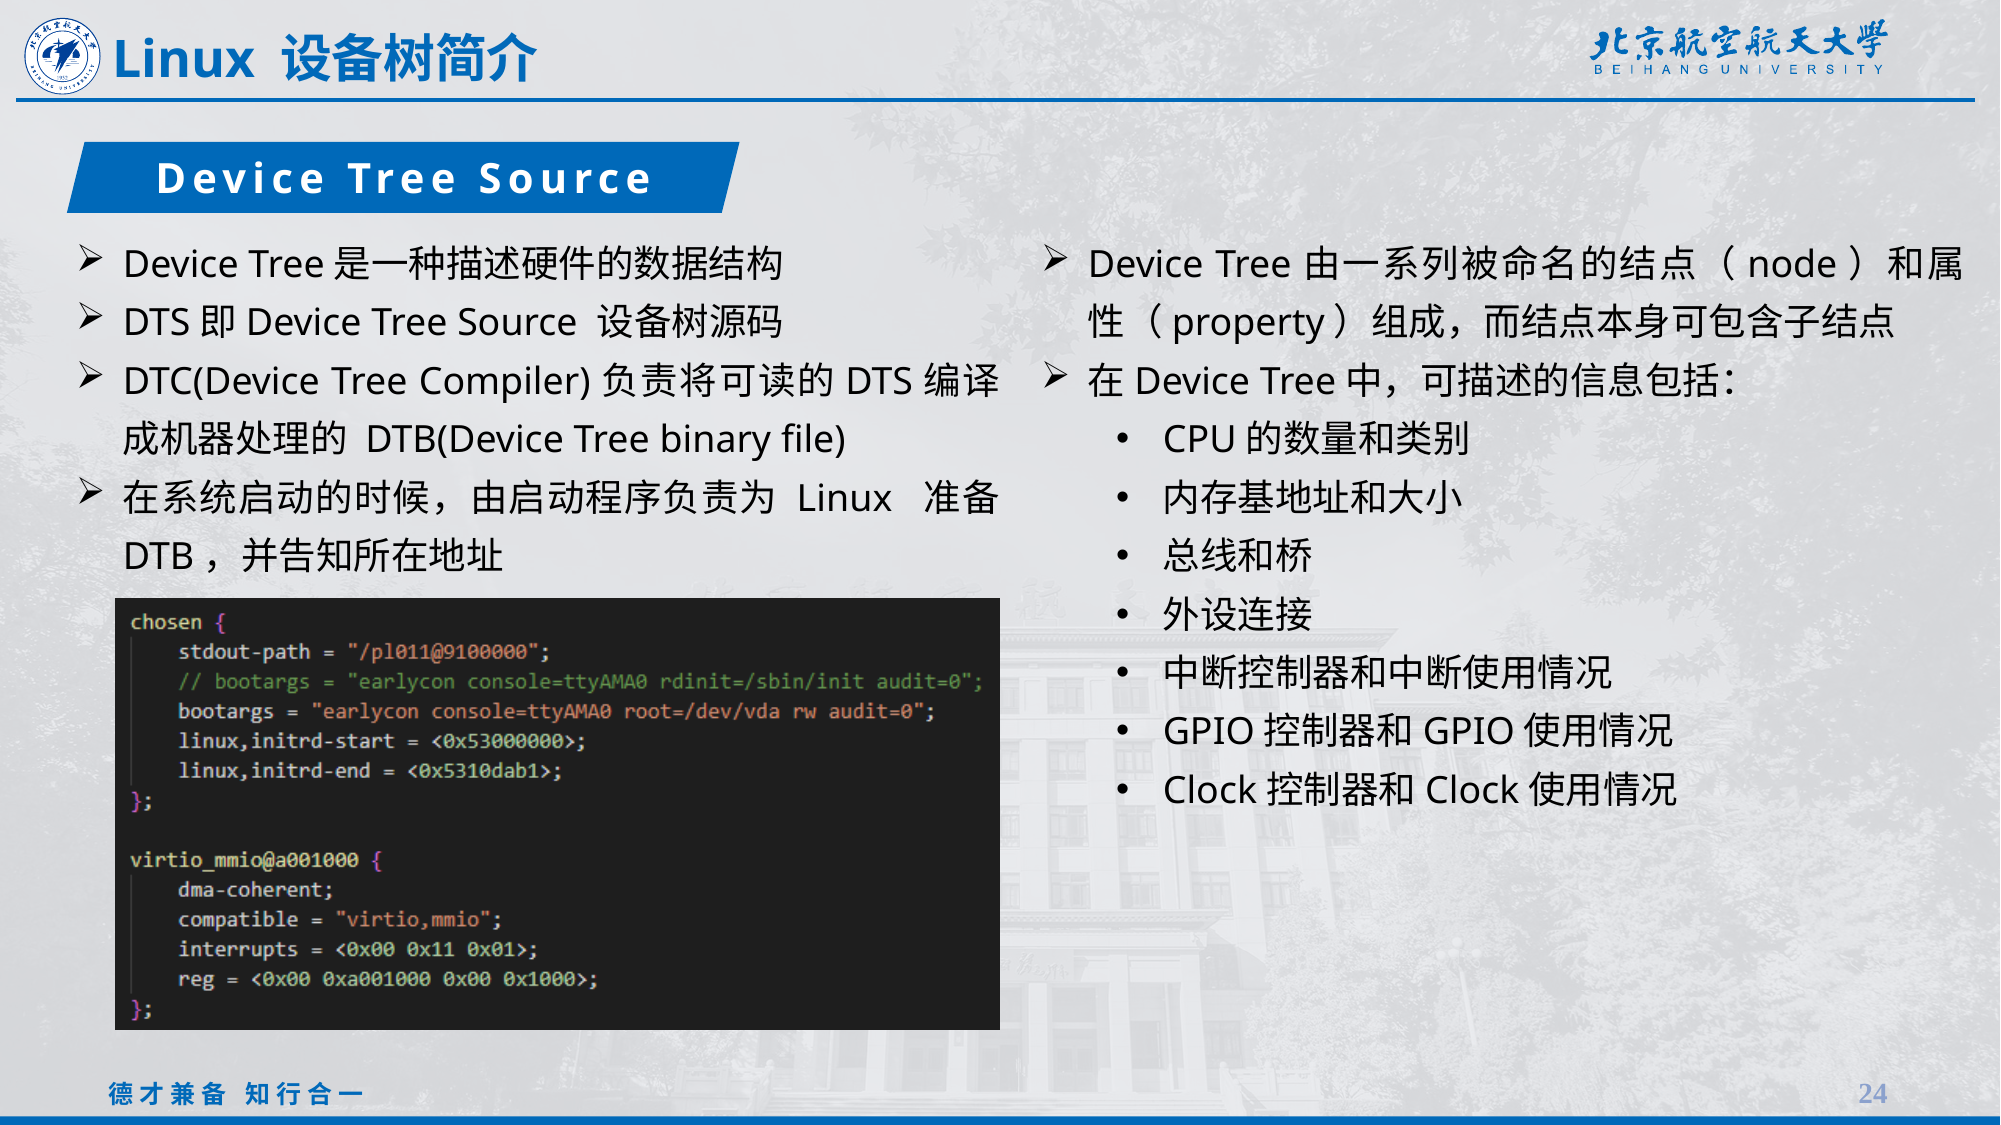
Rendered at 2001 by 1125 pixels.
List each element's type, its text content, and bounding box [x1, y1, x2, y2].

text_box Device Tree由一系列被命名的结点（node）和属性（property）组成，而结点本身可包含子结点 在Device Tree中，可描述的信息包括： CPU的数量和类别 内存基地址和大小 总线和桥 外设连接 中断控制器和中断使用情况 GPIO控制器和GPIO使用情况 Clock控制器和Clock使用情况 [1041, 226, 1965, 870]
list Linux 设备树简介 [112, 25, 1177, 97]
text_box Device Tree Source [65, 140, 741, 214]
slide_number 24 [1437, 1080, 1888, 1105]
text_box Device Tree是一种描述硬件的数据结构 DTS即Device Tree Source 设备树源码 DTC(Device Tree Compiler)负责将可读的DTS编译成机器处理的 DTB(Device Tree binary file) 在系统启动的时候，由启动程序负责为 Linux 准备 DTB，并告知所在地址 [76, 226, 1000, 578]
picture [115, 598, 1000, 1030]
